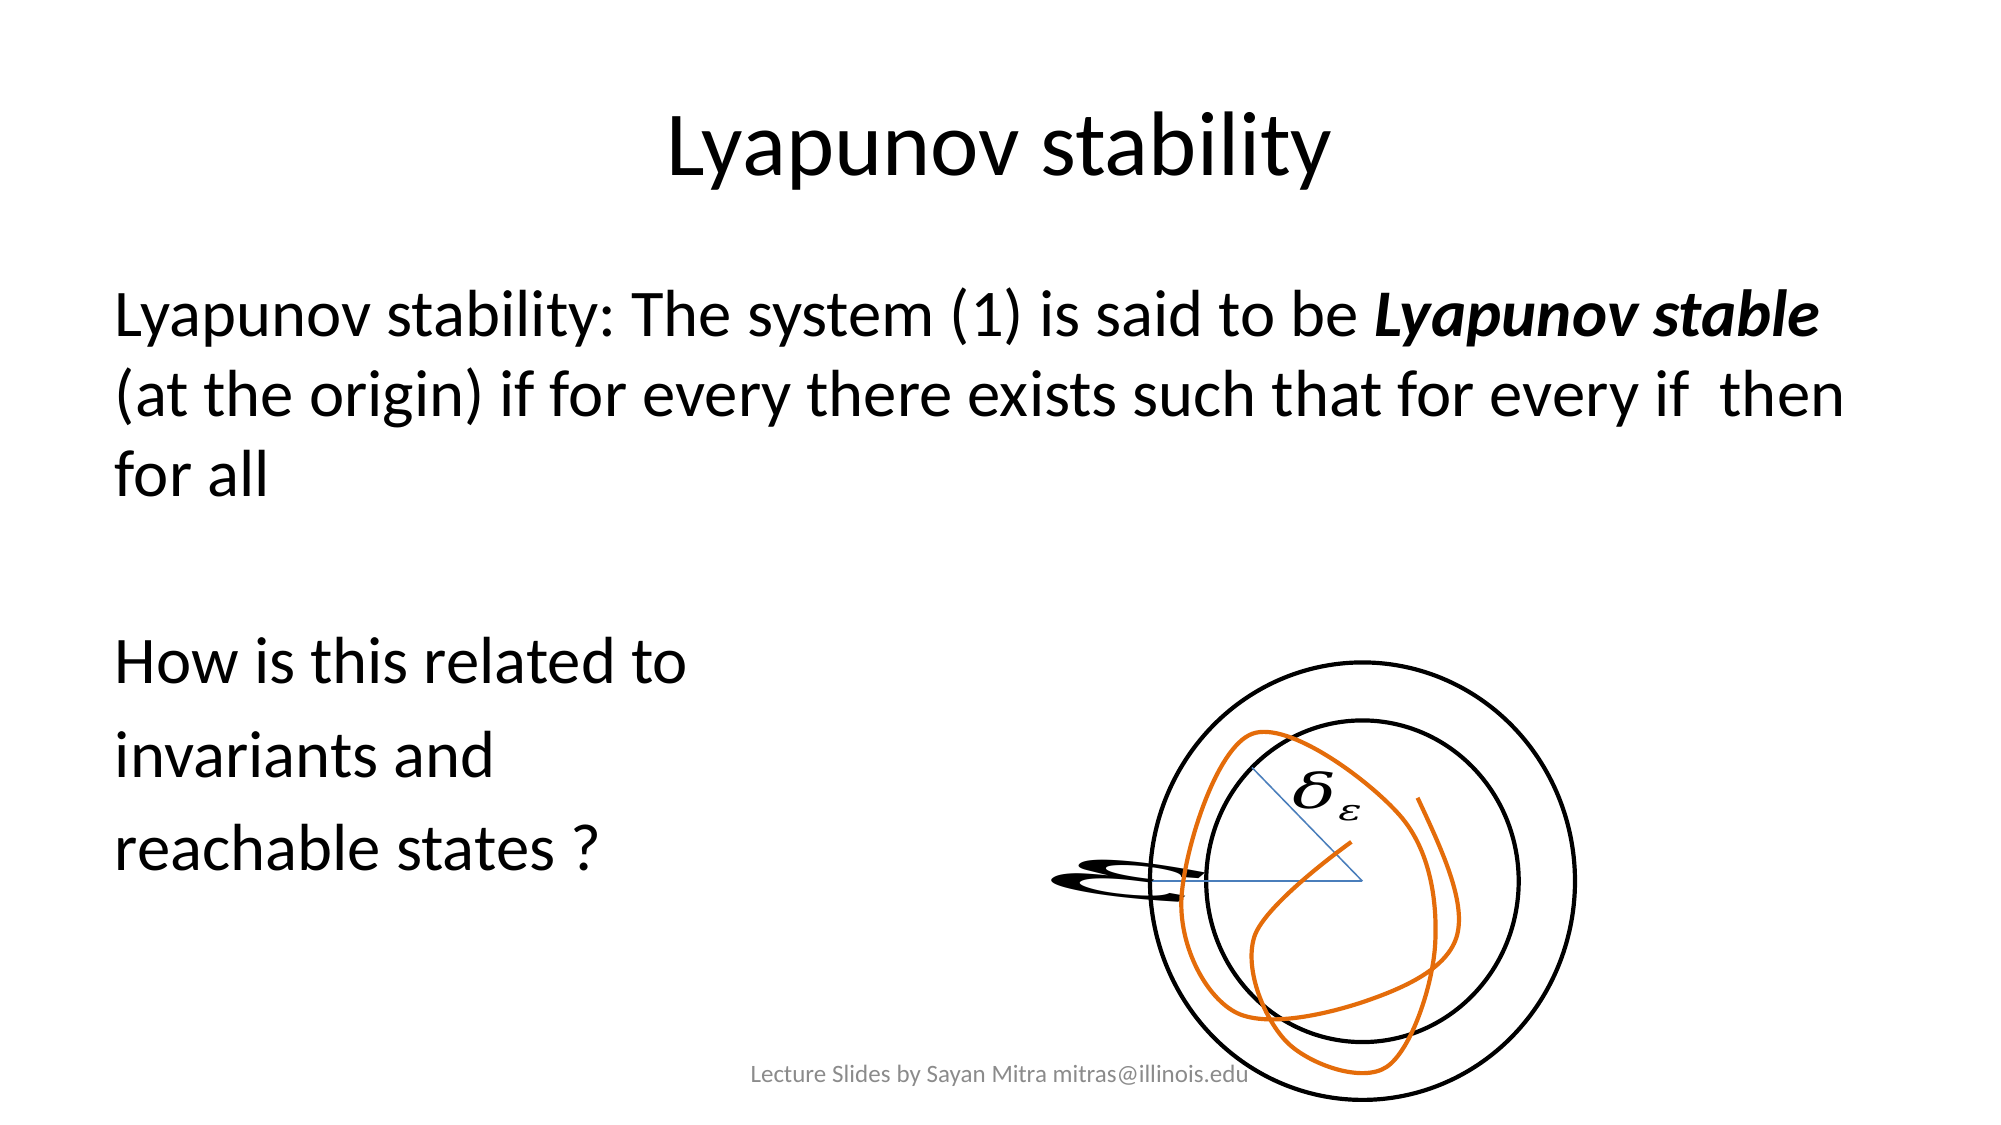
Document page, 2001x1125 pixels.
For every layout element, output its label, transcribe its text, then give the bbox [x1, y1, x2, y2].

title Lyapunov stability [99, 45, 1900, 233]
text_box [1147, 882, 1179, 896]
text_box [1147, 867, 1181, 880]
footer Lecture Slides by Sayan Mitra mitras@illinois.edu [683, 1042, 1317, 1103]
text_box [1148, 660, 1578, 1102]
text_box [1251, 767, 1363, 880]
text_box [1179, 781, 1462, 1076]
text_box [1181, 729, 1345, 880]
